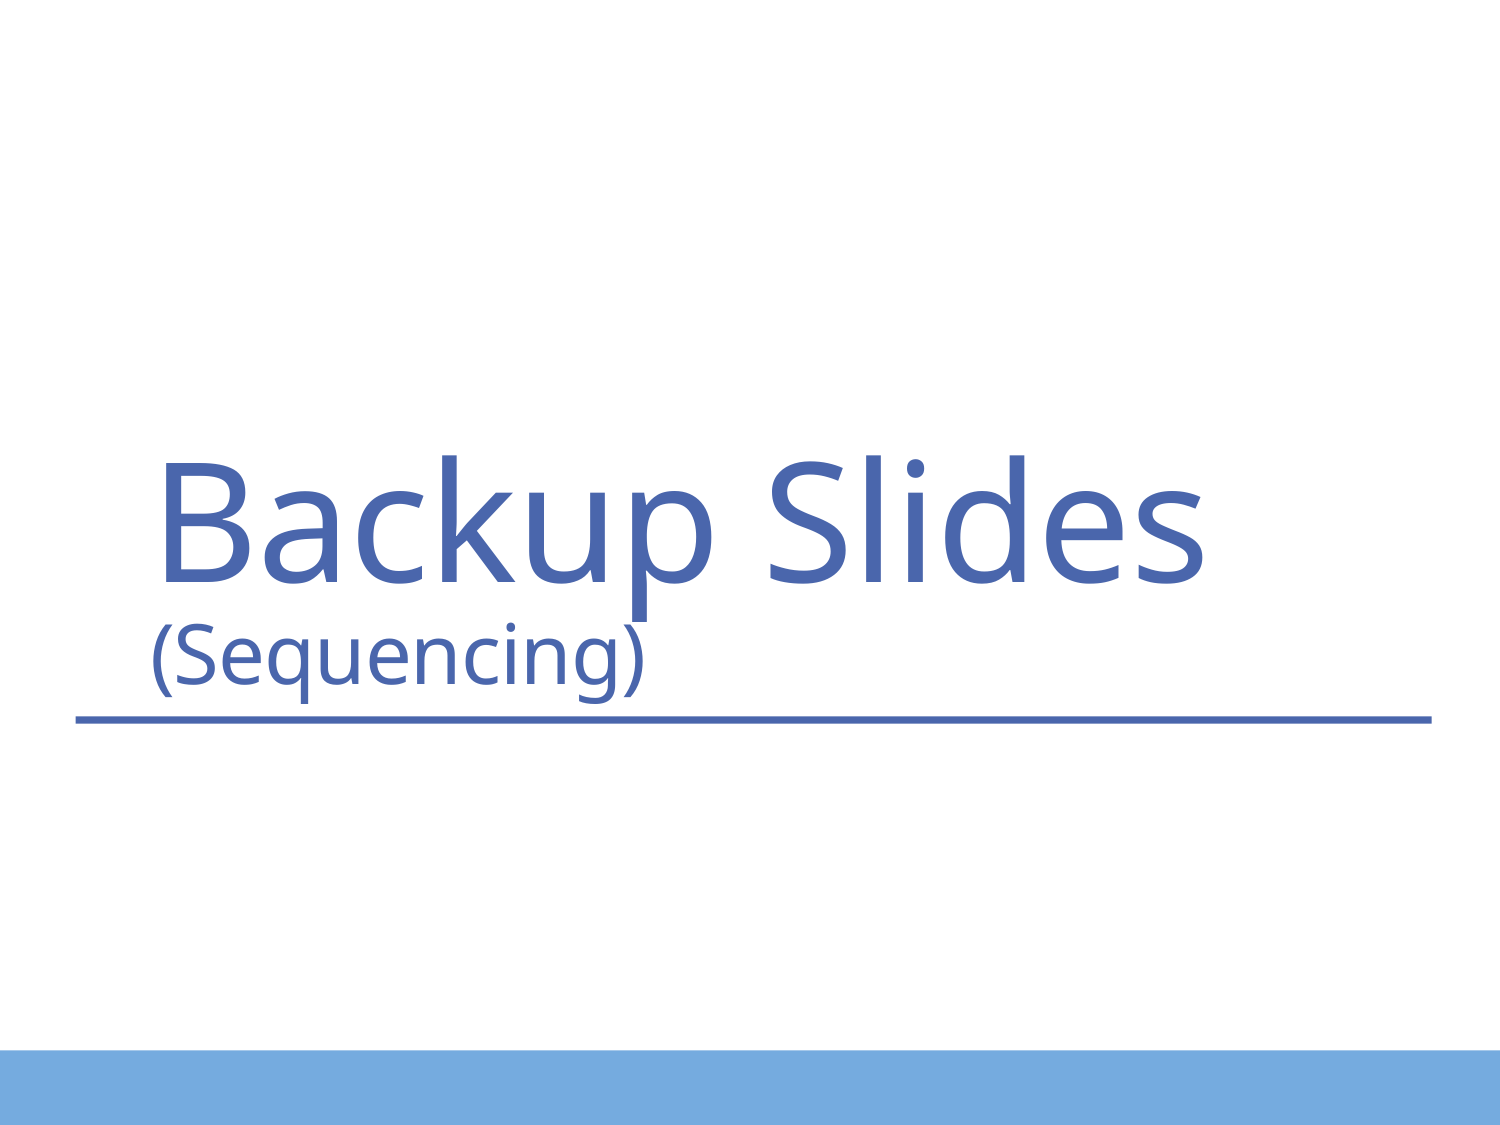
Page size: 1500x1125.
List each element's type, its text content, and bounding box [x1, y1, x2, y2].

title Backup Slides (Sequencing) [135, 124, 1373, 710]
